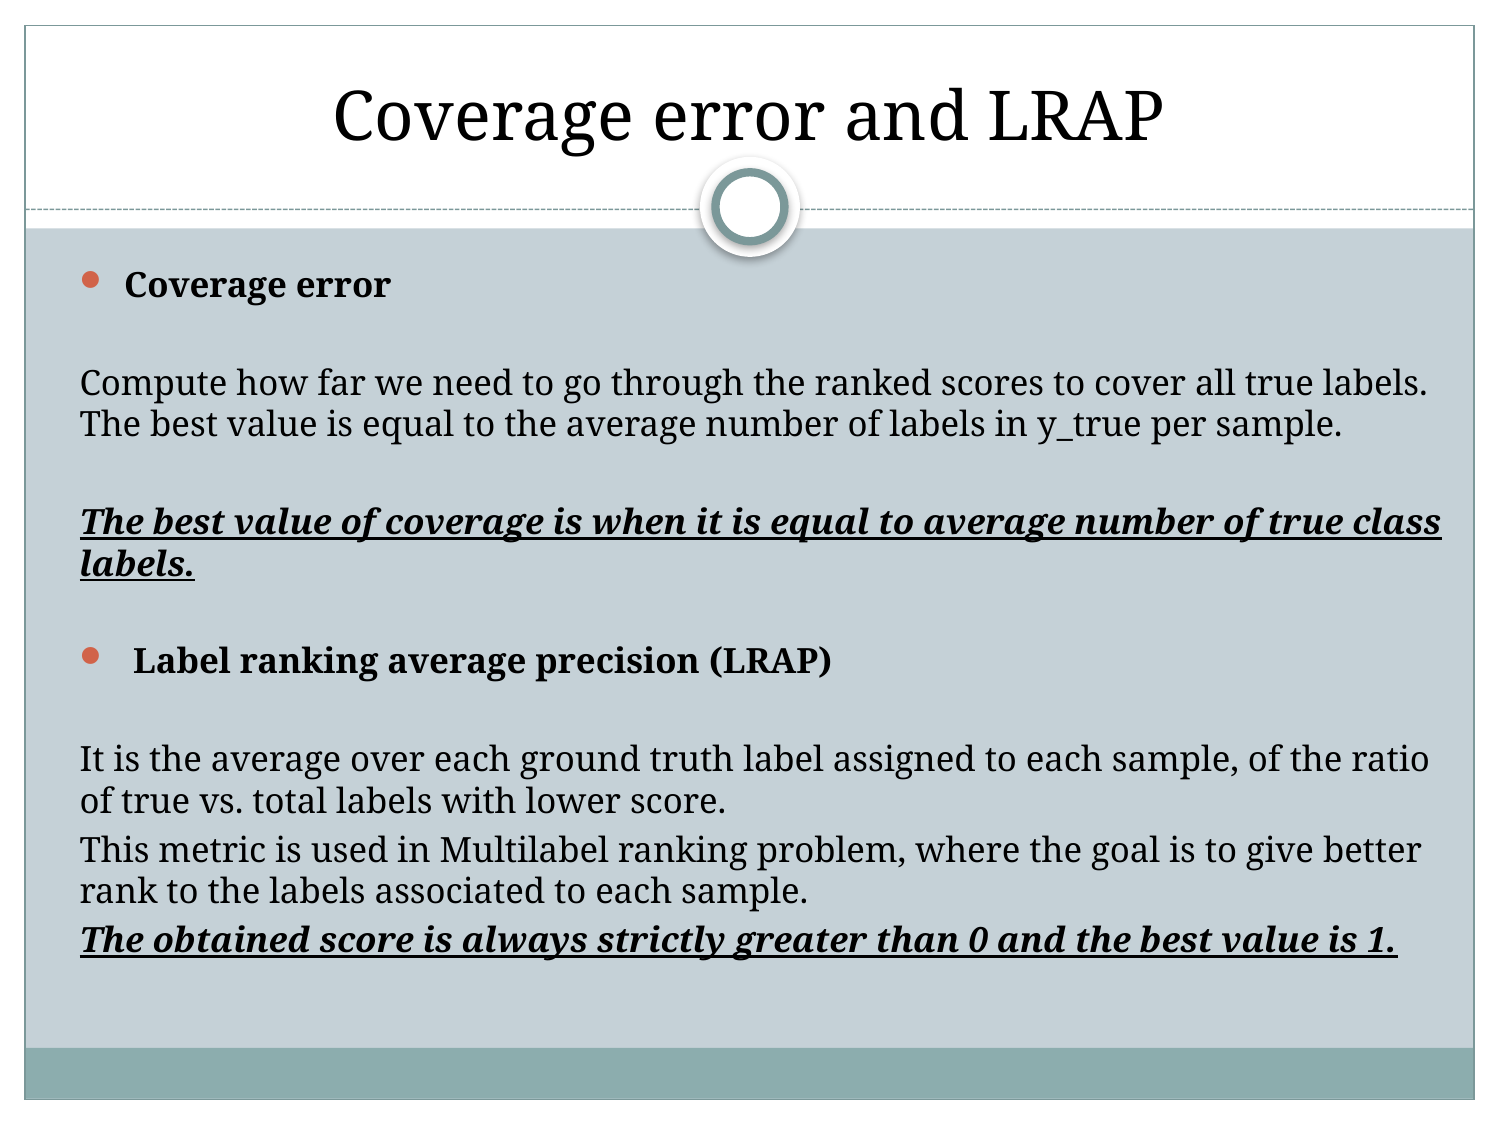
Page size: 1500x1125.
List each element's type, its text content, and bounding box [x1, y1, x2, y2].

list Coverage error Compute how far we need to go through the ranked scores to cover all true labels. The best value is equal to the average number of labels in y_true per sample. The best value of coverage is when it is equal to average number of true class labels. Label ranking average precision (LRAP) It is the average over each ground truth label assigned to each sample, of the ratio of true vs. total labels with lower score. This metric is used in Multilabel ranking problem, where the goal is to give better rank to the labels associated to each sample. The obtained score is always strictly greater than 0 and the best value is 1. [64, 255, 1460, 1006]
title Coverage error and LRAP [49, 37, 1450, 162]
